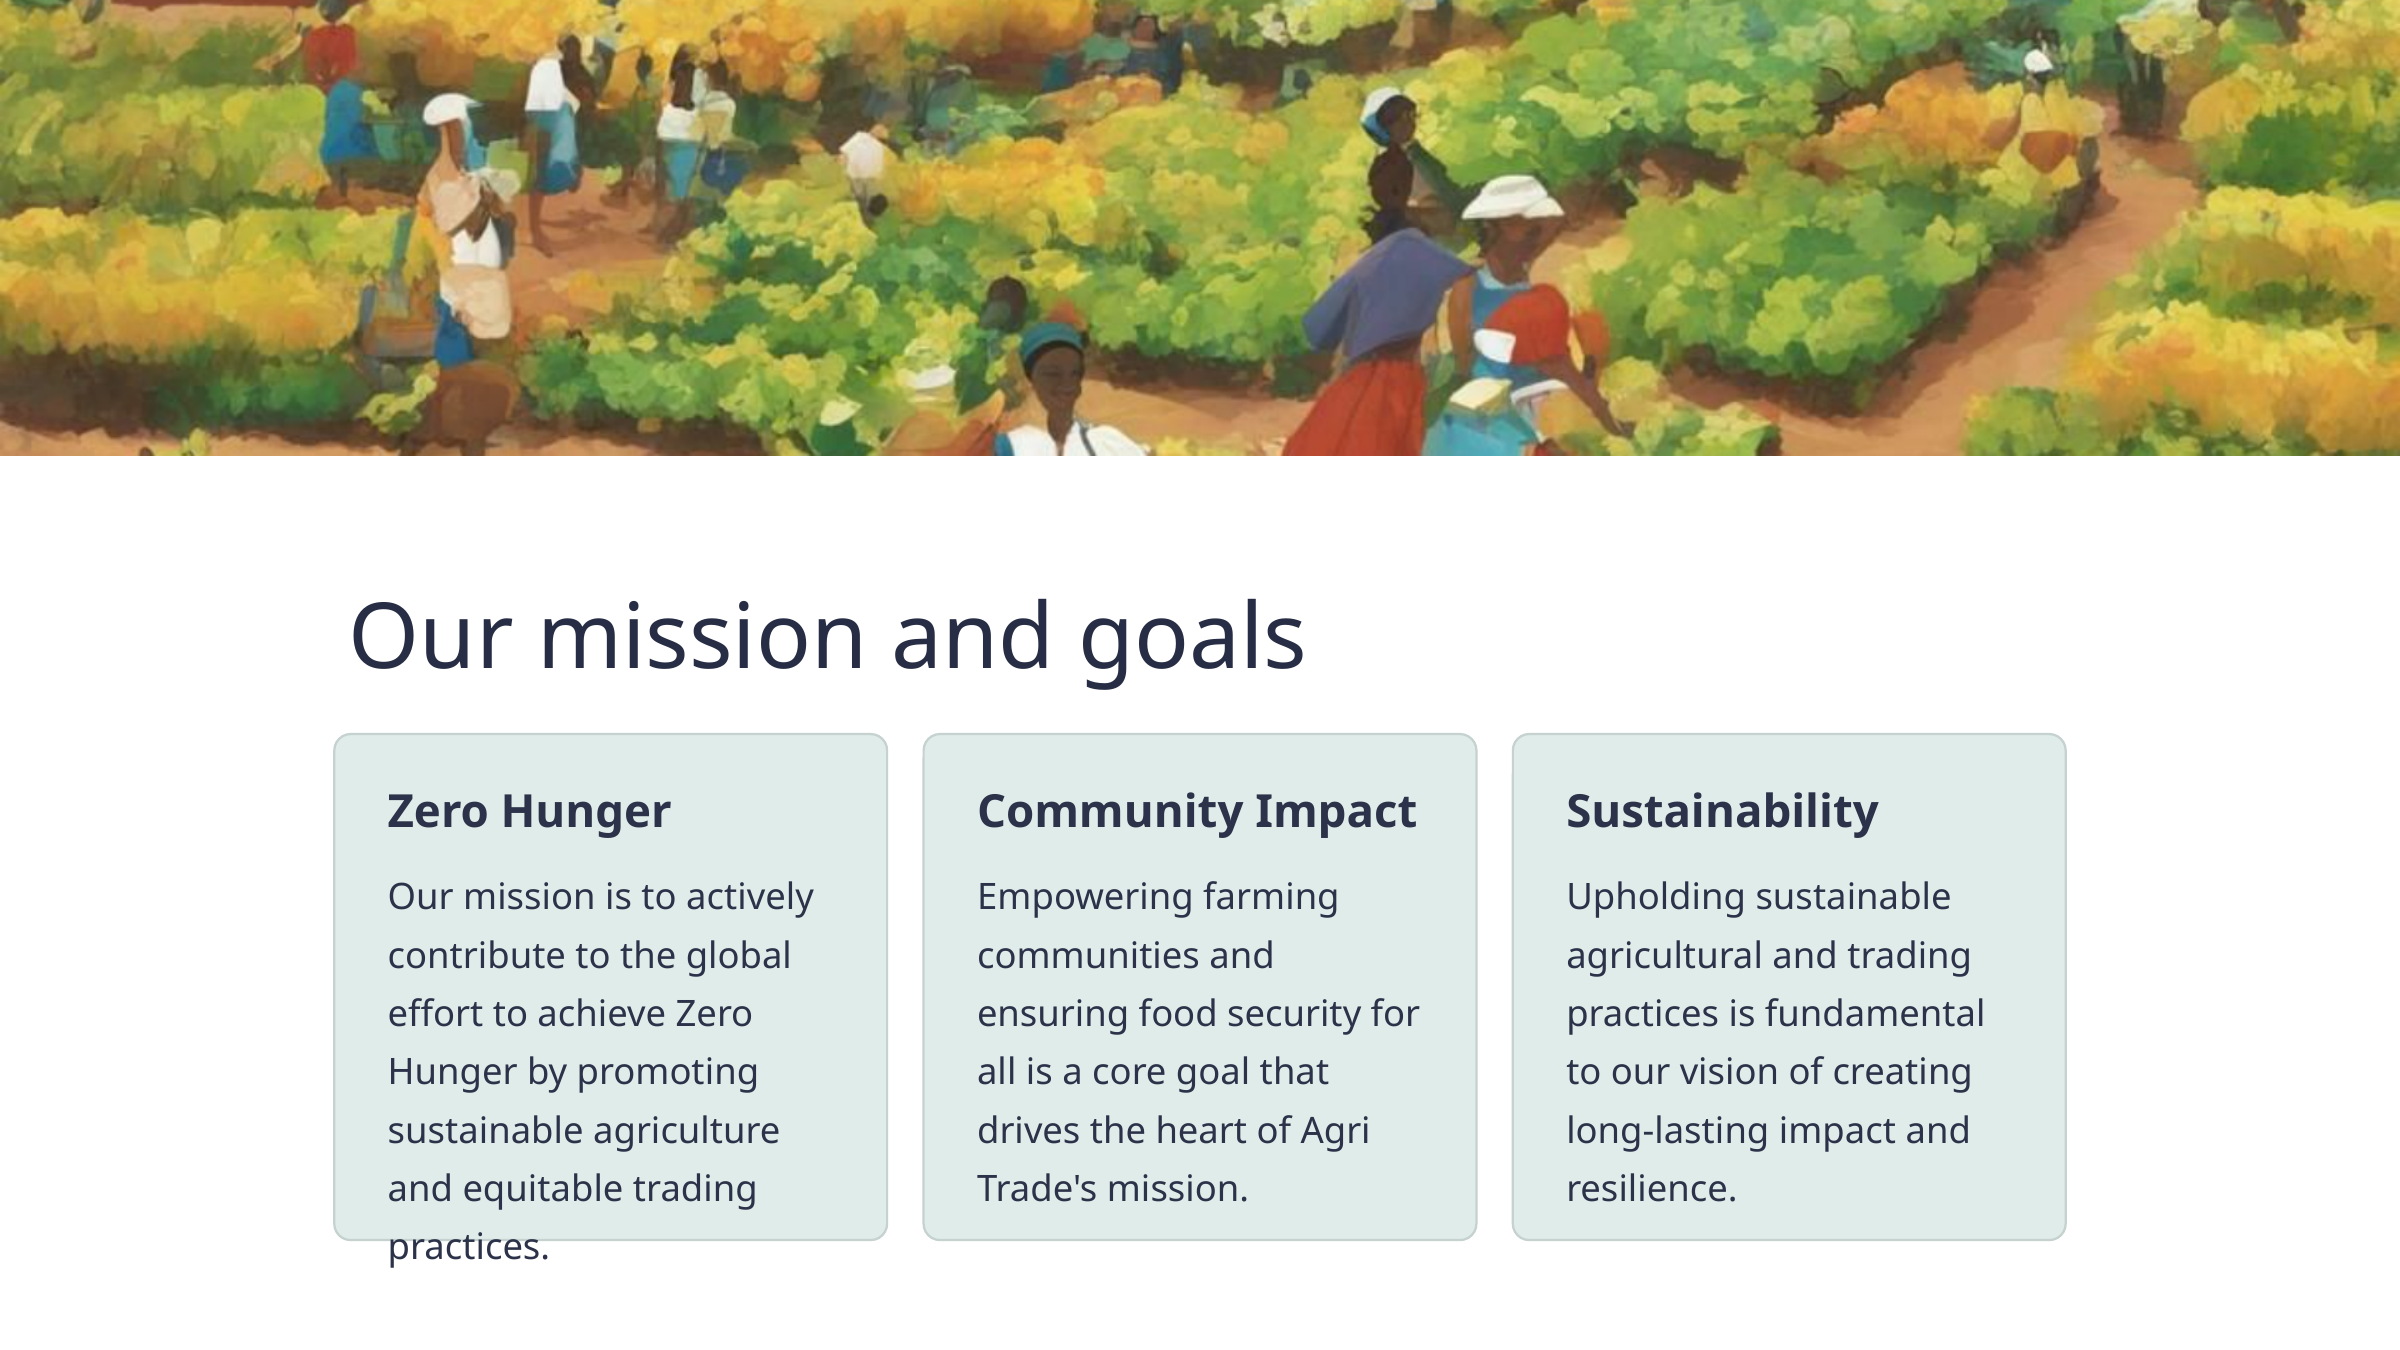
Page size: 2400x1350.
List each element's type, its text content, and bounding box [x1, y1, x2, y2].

text_box Sustainability [1551, 772, 1916, 830]
text_box Zero Hunger [372, 772, 738, 830]
text_box [334, 733, 888, 1241]
picture [0, 0, 2400, 456]
text_box [0, 456, 2400, 1350]
text_box [923, 733, 1477, 1241]
text_box Our mission is to actively contribute to the global effort to achieve Zero Hunger by promoting sustainable agriculture and equitable trading practices. [372, 851, 849, 1202]
text_box Community Impact [962, 772, 1361, 830]
text_box Upholding sustainable agricultural and trading practices is fundamental to our vision of creating long-lasting impact and resilience. [1551, 851, 2027, 1202]
text_box Our mission and goals [334, 565, 1223, 680]
text_box [1512, 733, 2066, 1241]
text_box Empowering farming communities and ensuring food security for all is a core goal that drives the heart of Agri Trade's mission. [962, 851, 1438, 1202]
